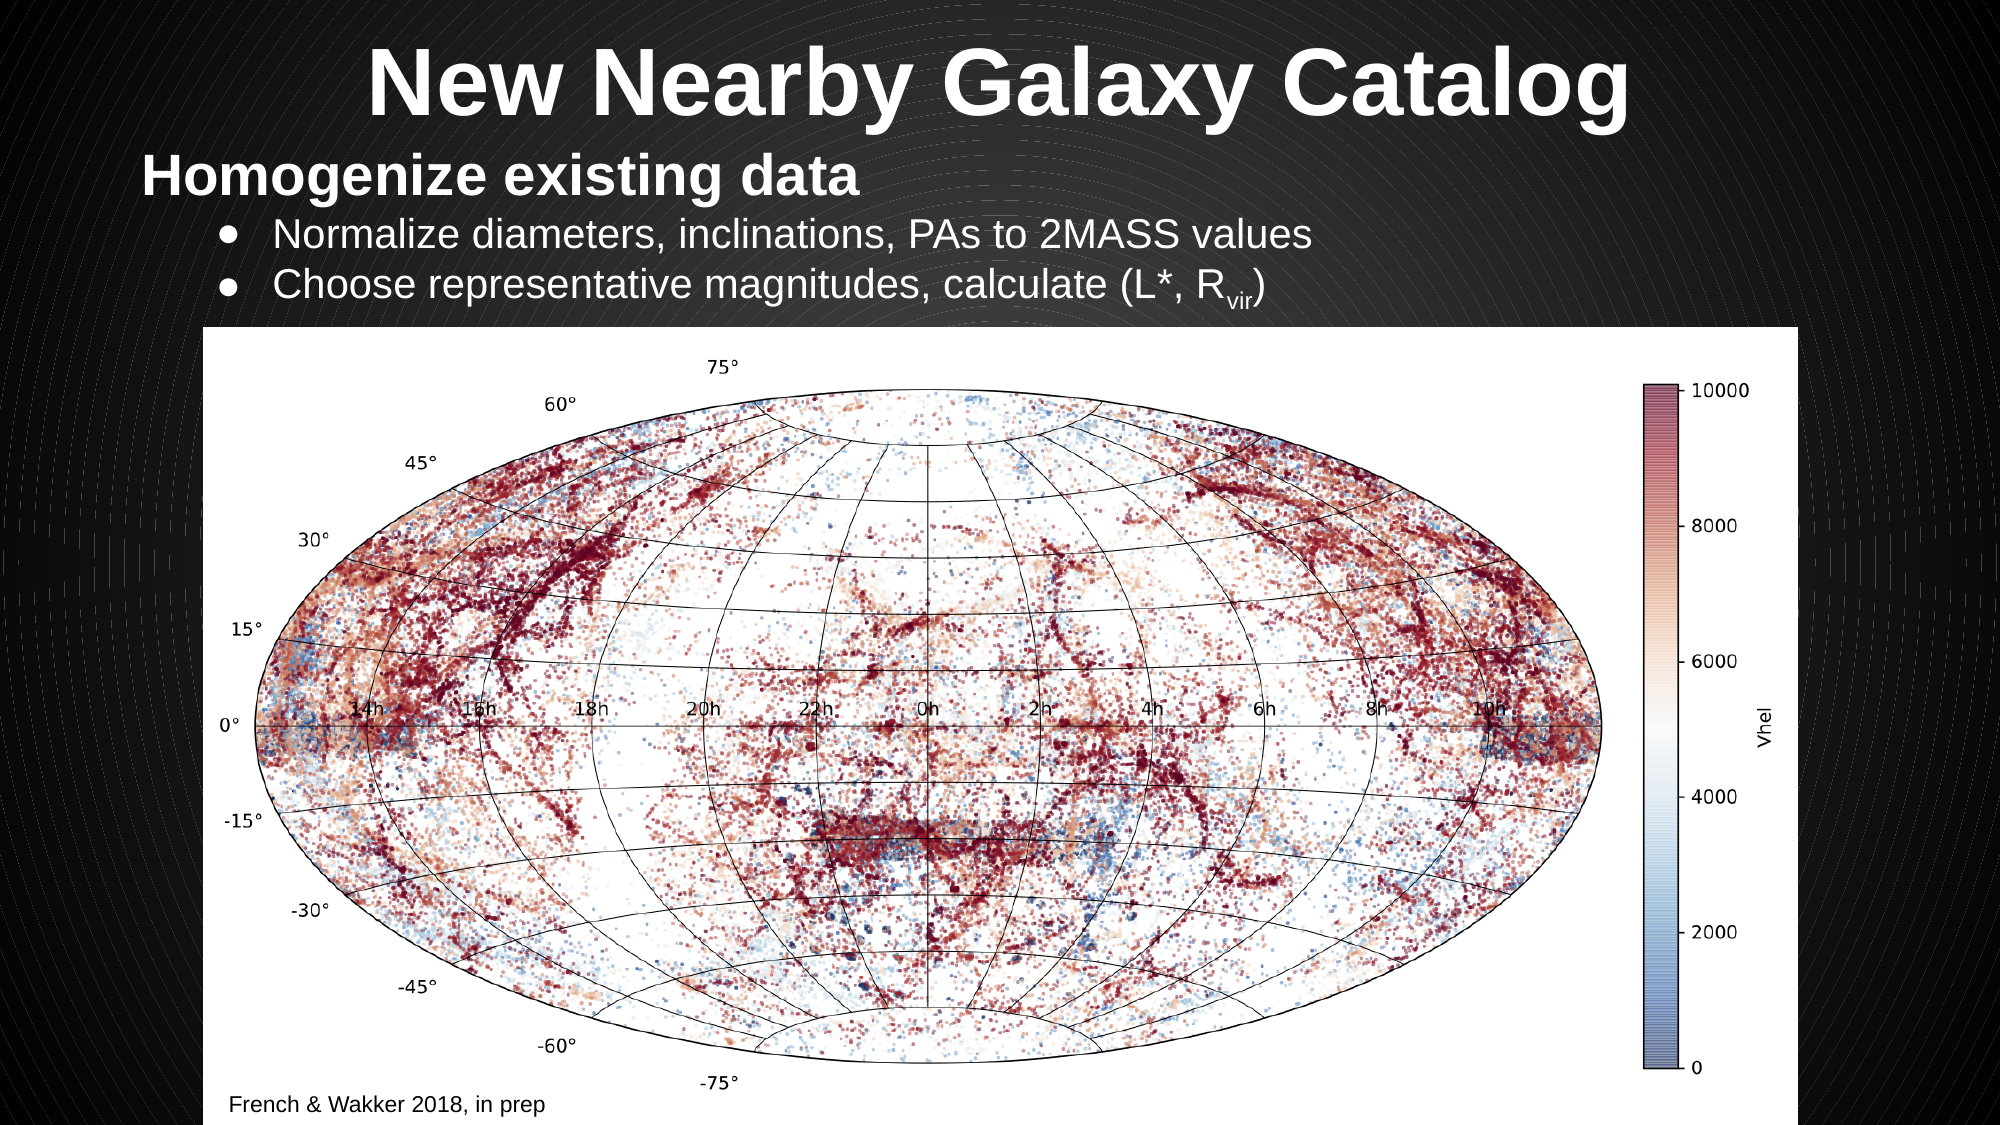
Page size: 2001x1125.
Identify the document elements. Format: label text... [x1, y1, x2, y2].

text_box New Nearby Galaxy Catalog [352, 12, 1649, 143]
list Homogenize existing data Normalize diameters, inclinations, PAs to 2MASS values Choose representative magnitudes, calculate (L*, Rvir) [125, 122, 1876, 350]
picture [203, 327, 1798, 1125]
